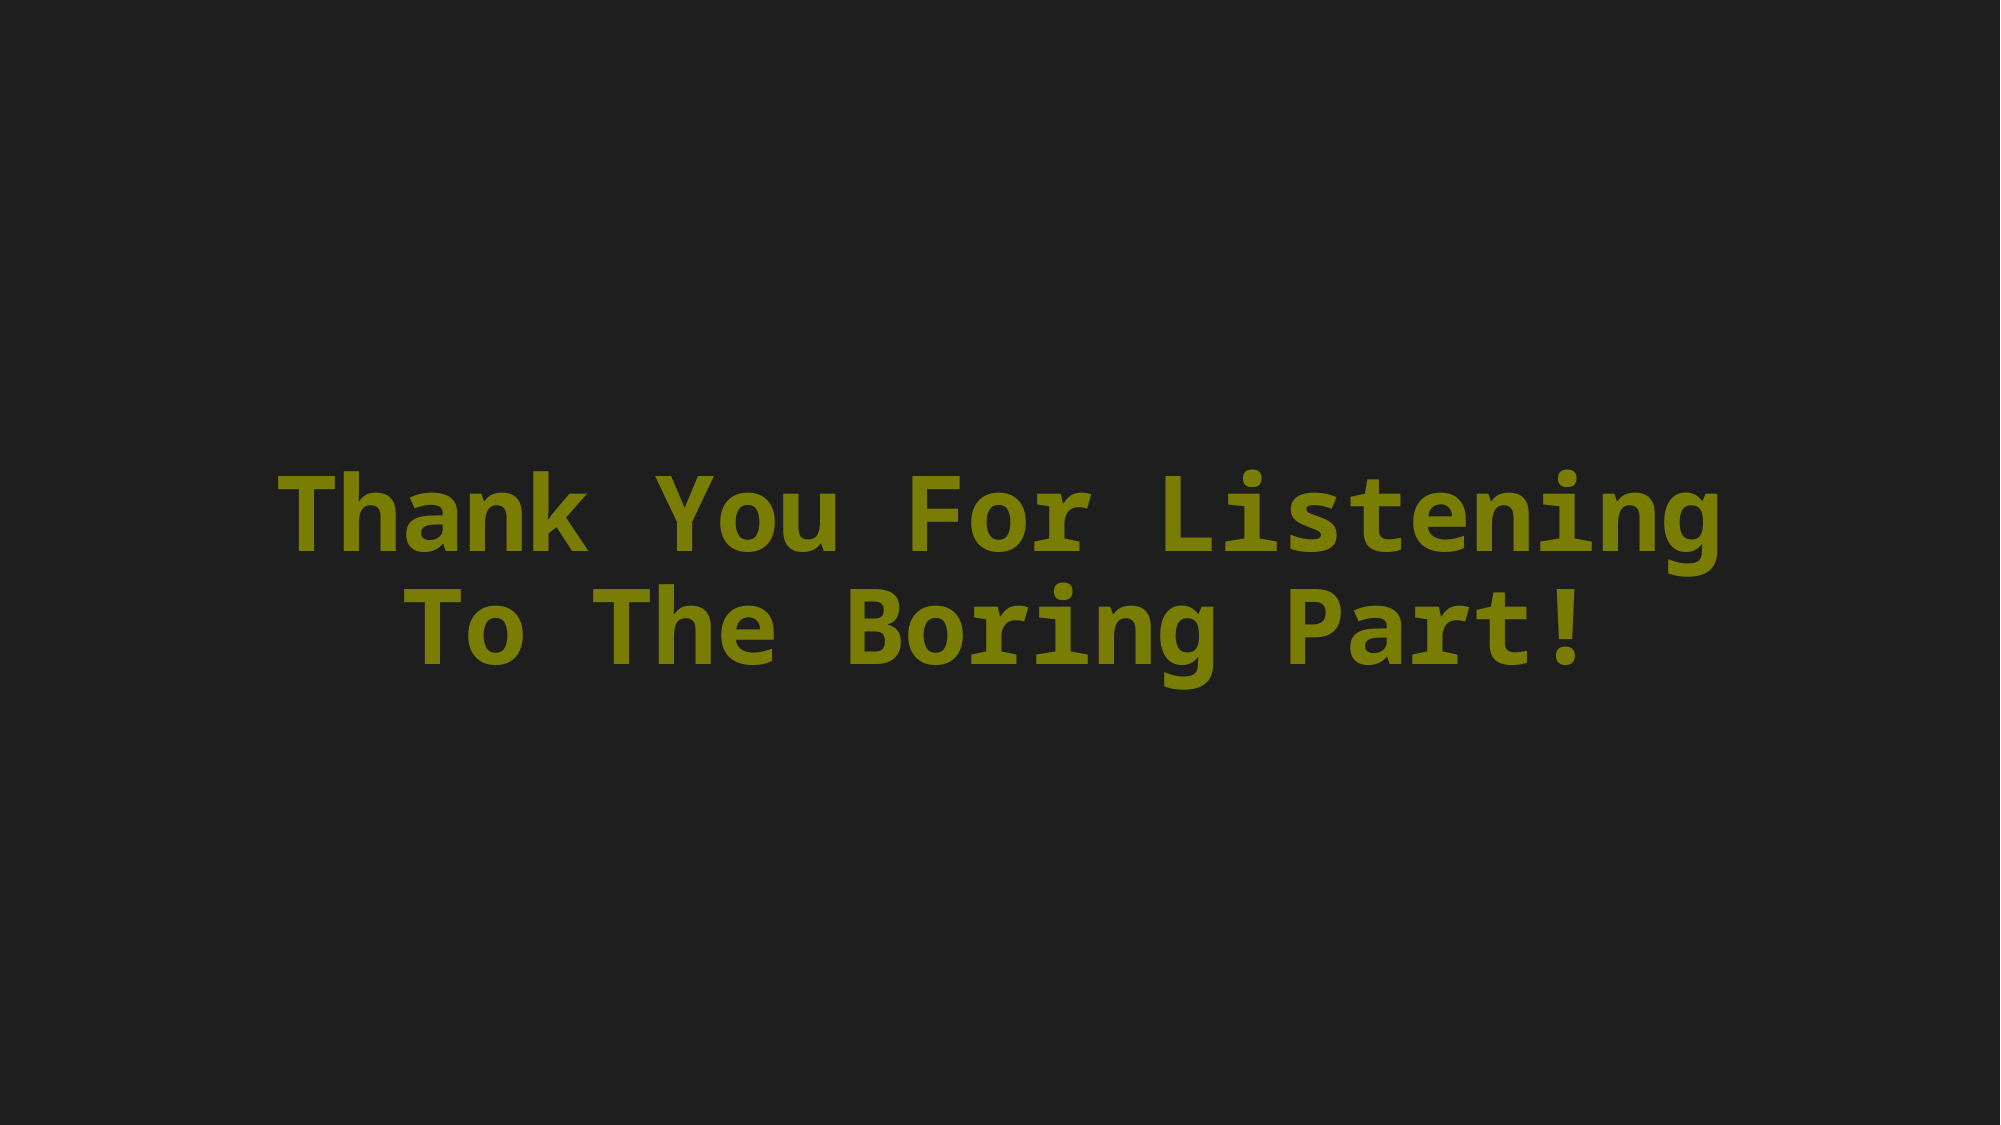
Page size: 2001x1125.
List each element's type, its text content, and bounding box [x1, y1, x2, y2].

title Thank You For Listening To The Boring Part! [249, 430, 1750, 695]
